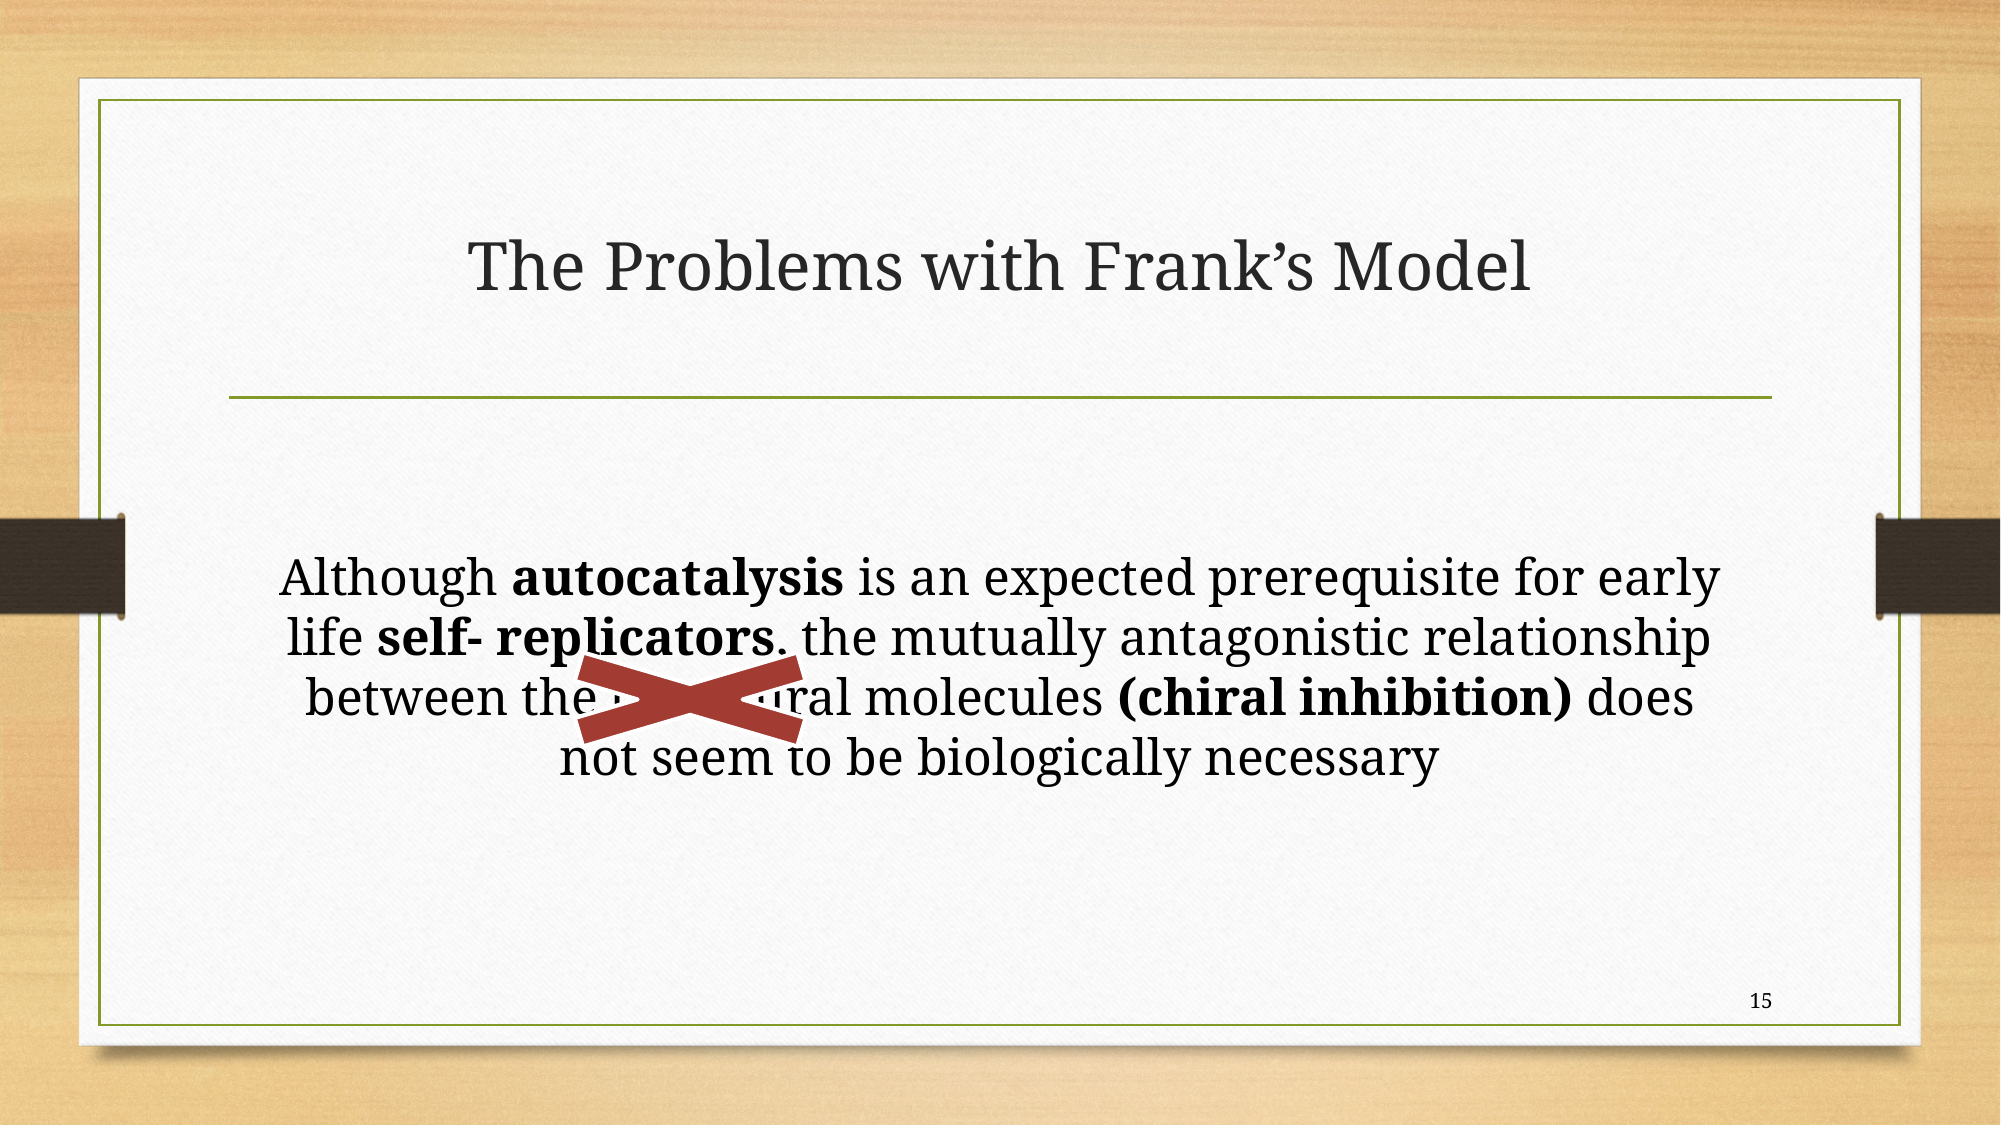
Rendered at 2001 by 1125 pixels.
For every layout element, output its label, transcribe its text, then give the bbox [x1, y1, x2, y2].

slide_number 15 [1698, 979, 1788, 1025]
picture [0, 0, 2001, 1125]
title The Problems with Frank’s Model [165, 156, 1835, 371]
text_box Although autocatalysis is an expected prerequisite for early life self- replicators, the mutually antagonistic relationship between the two chiral molecules (chiral inhibition) does not seem to be biologically necessary [258, 537, 1742, 793]
text_box [572, 650, 808, 749]
